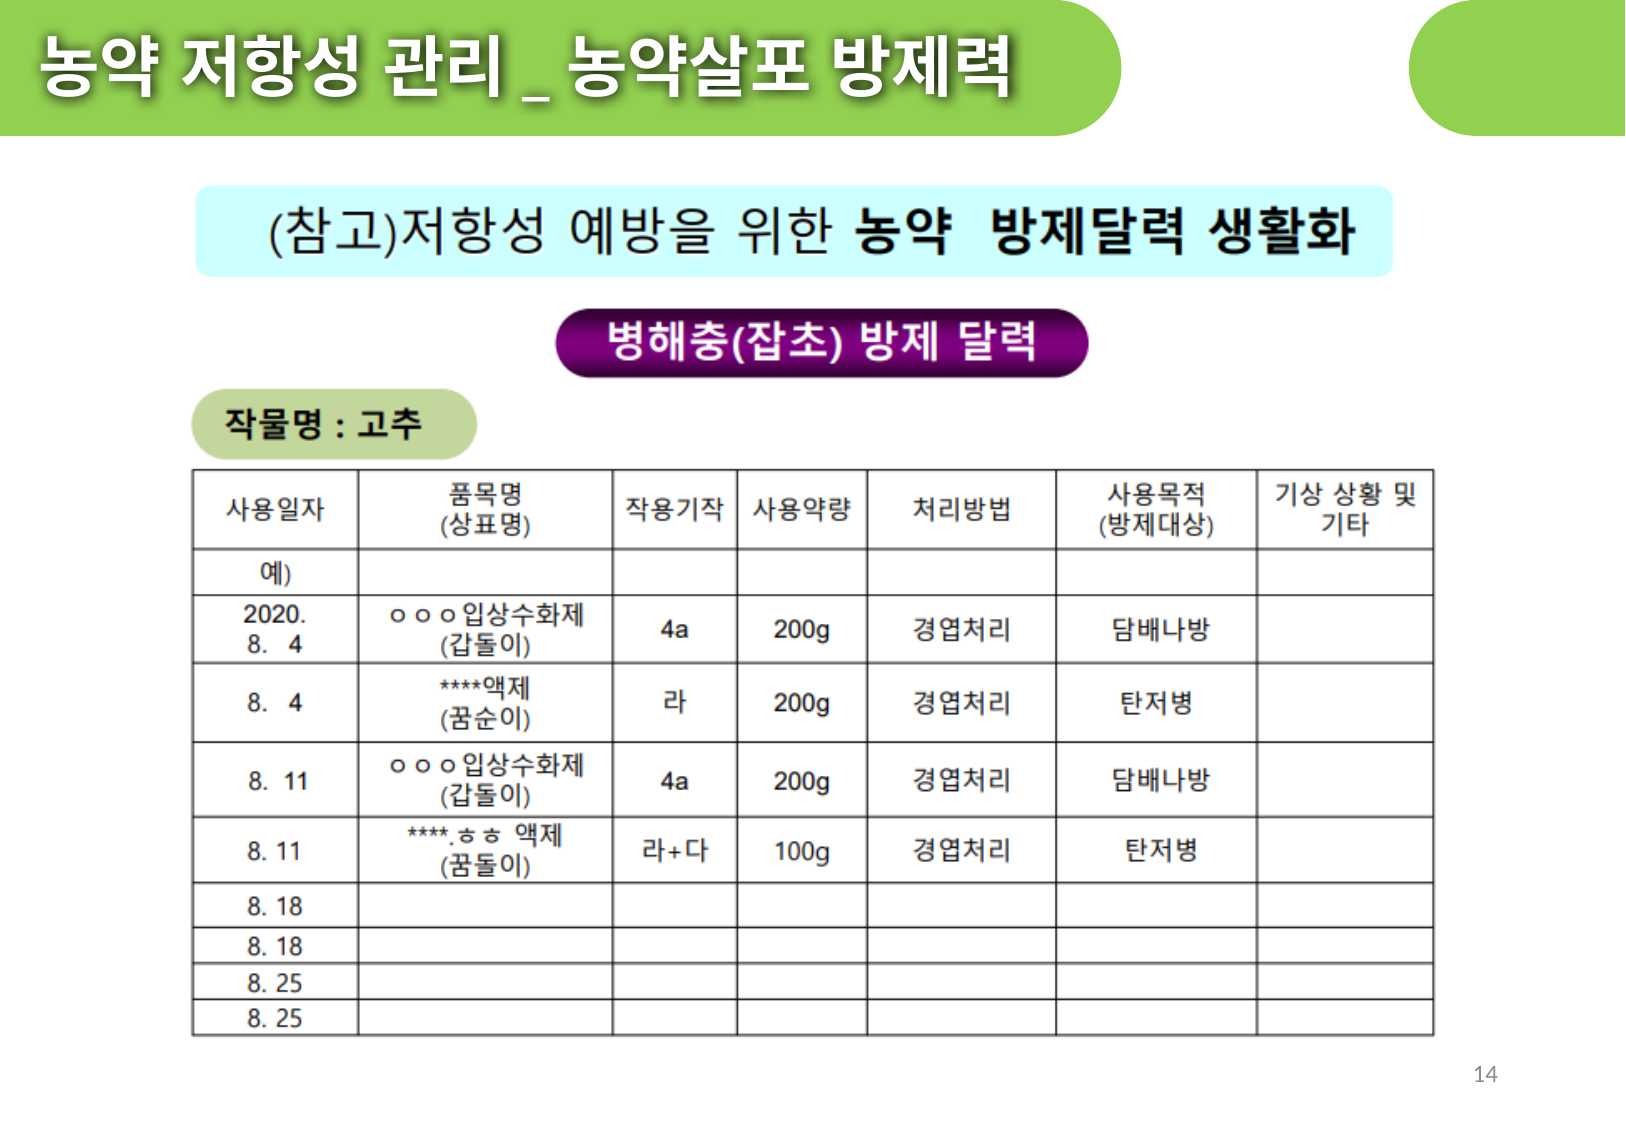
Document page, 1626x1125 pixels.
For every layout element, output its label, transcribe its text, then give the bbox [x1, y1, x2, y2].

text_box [0, 0, 1625, 136]
slide_number 14 [1147, 1042, 1514, 1103]
picture [143, 167, 1476, 1064]
